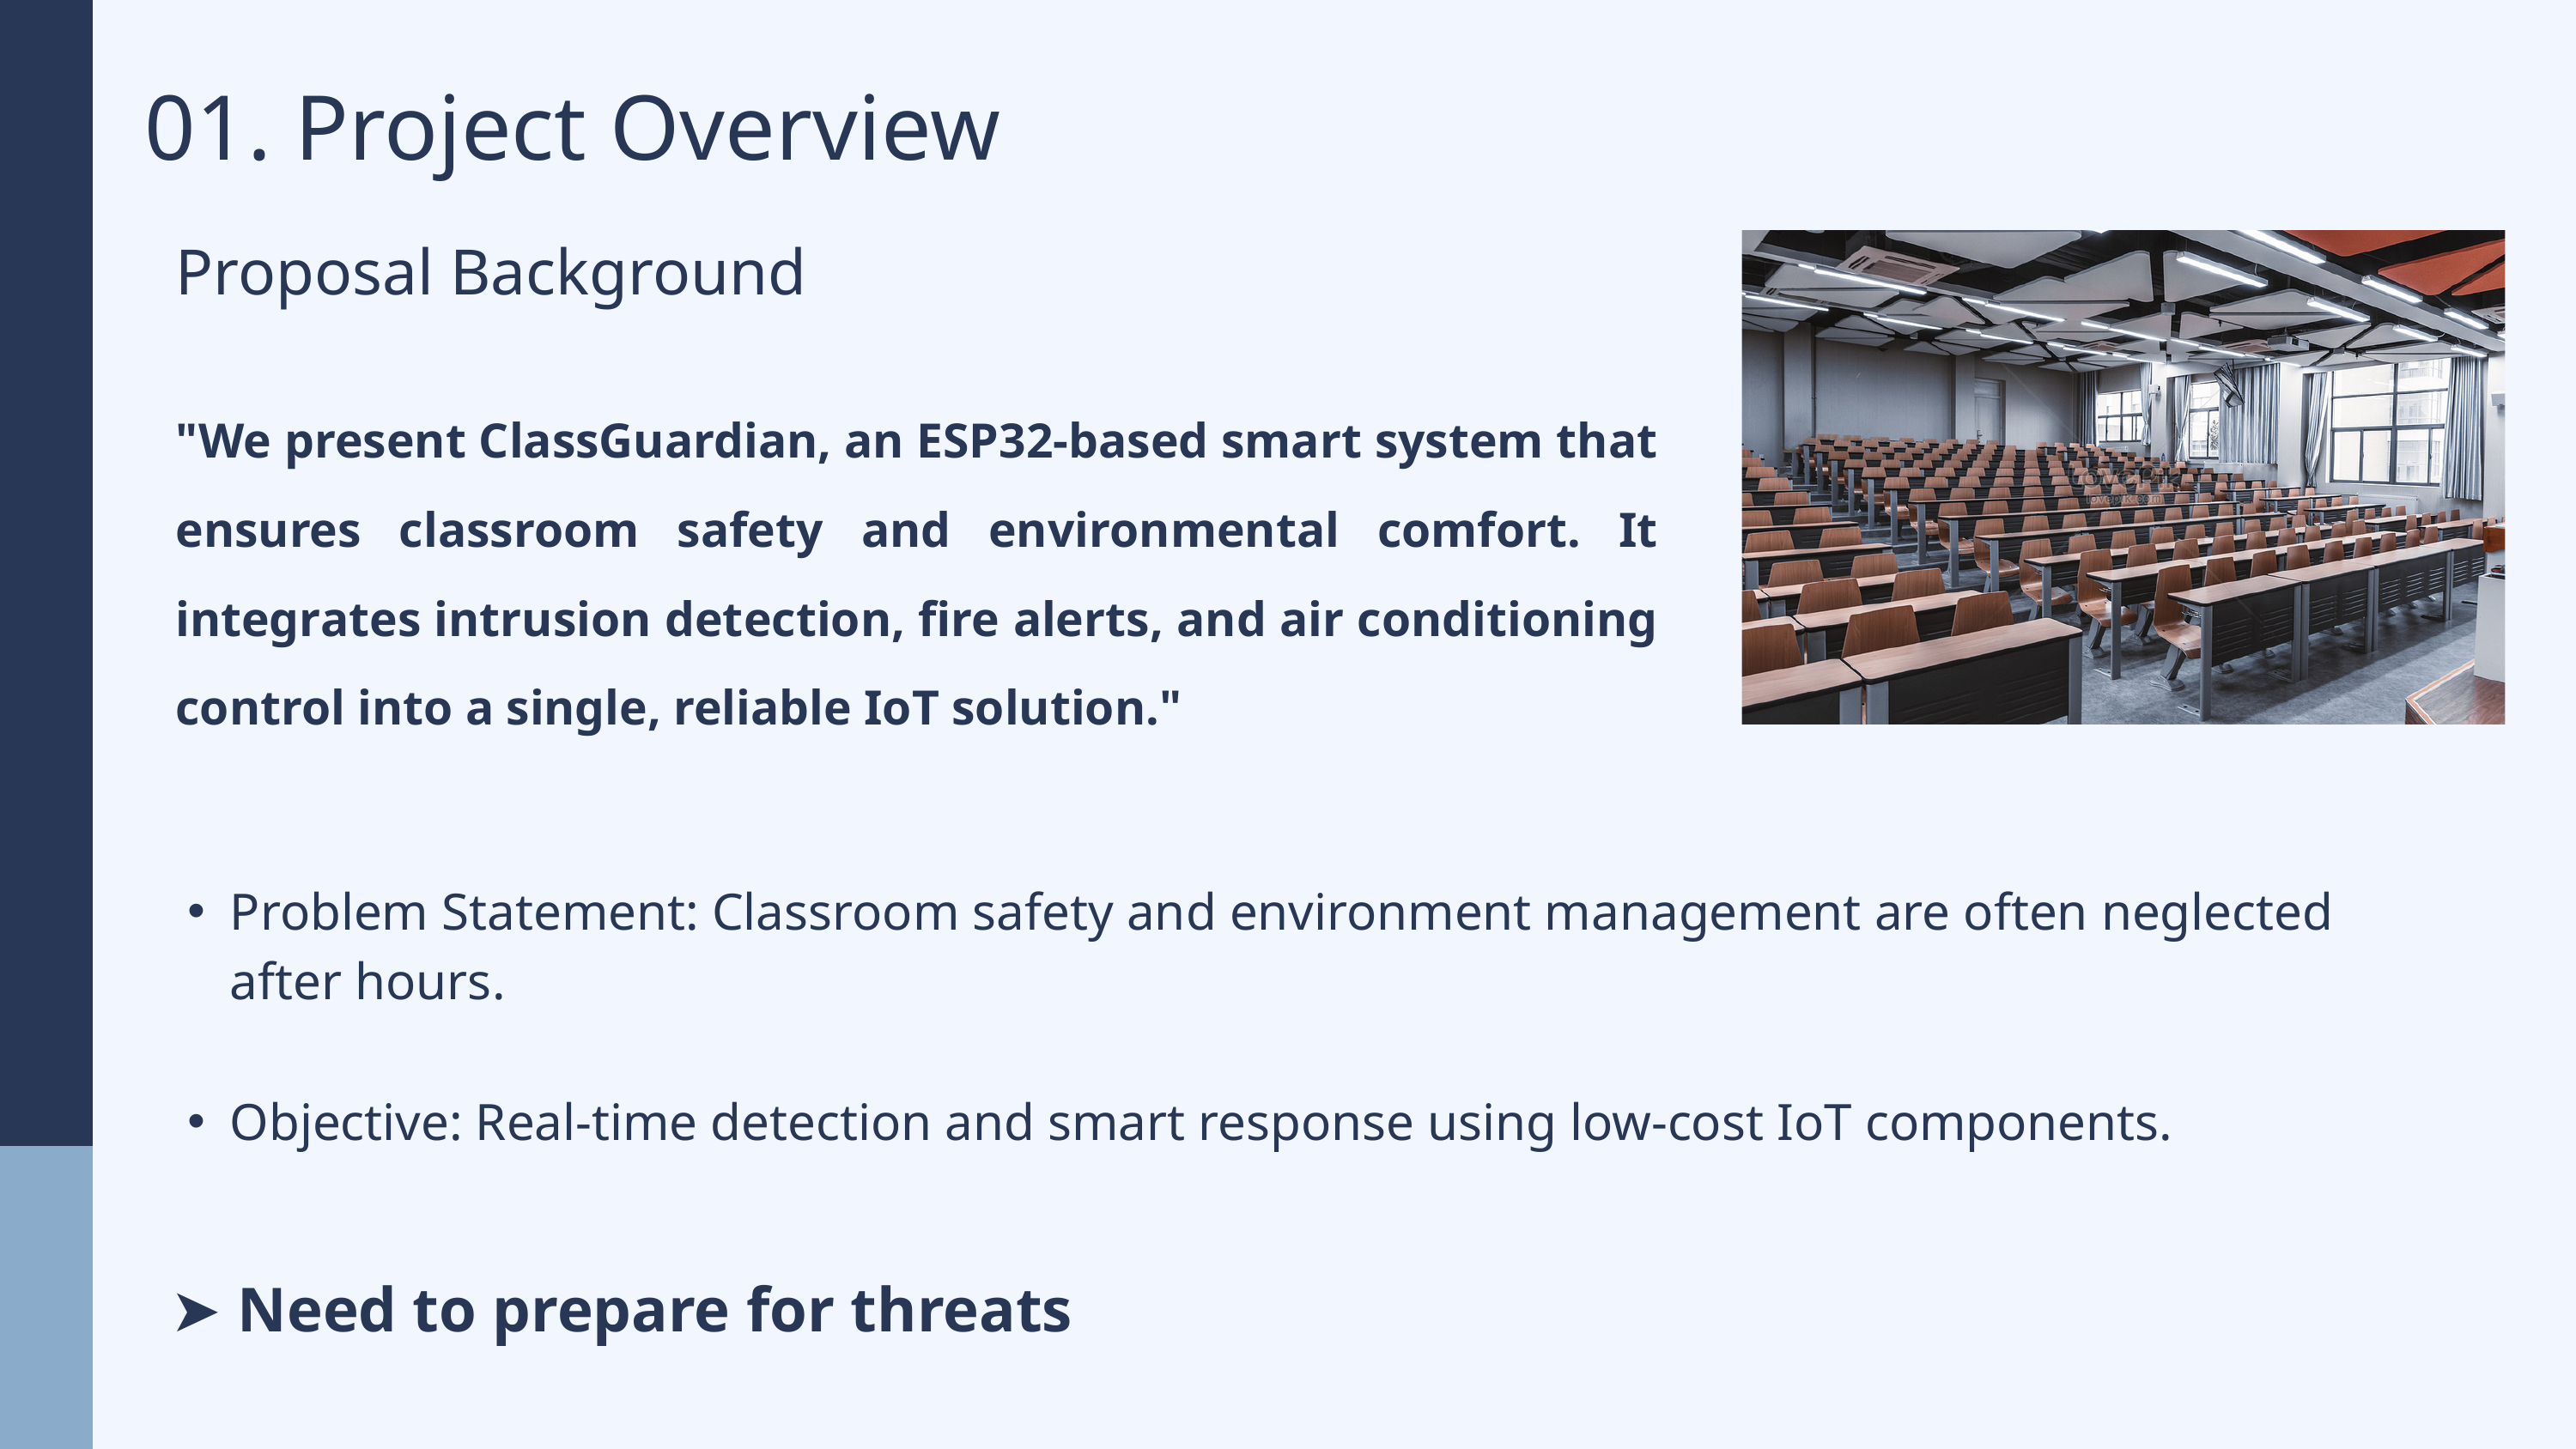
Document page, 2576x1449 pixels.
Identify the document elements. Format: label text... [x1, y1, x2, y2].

text_box 01. Project Overview [144, 52, 2058, 179]
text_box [0, 0, 94, 1145]
text_box "We present ClassGuardian, an ESP32-based smart system that ensures classroom safety and environmental comfort. It integrates intrusion detection, fire alerts, and air conditioning control into a single, reliable IoT solution." [175, 378, 1659, 735]
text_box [0, 1145, 94, 1449]
text_box Problem Statement: Classroom safety and environment management are often neglected after hours. Objective: Real-time detection and smart response using low-cost IoT components. [144, 870, 2388, 1150]
text_box Proposal Background [175, 220, 2088, 308]
text_box [1741, 230, 2506, 724]
text_box ➤ Need to prepare for threats [100, 1173, 1346, 1429]
